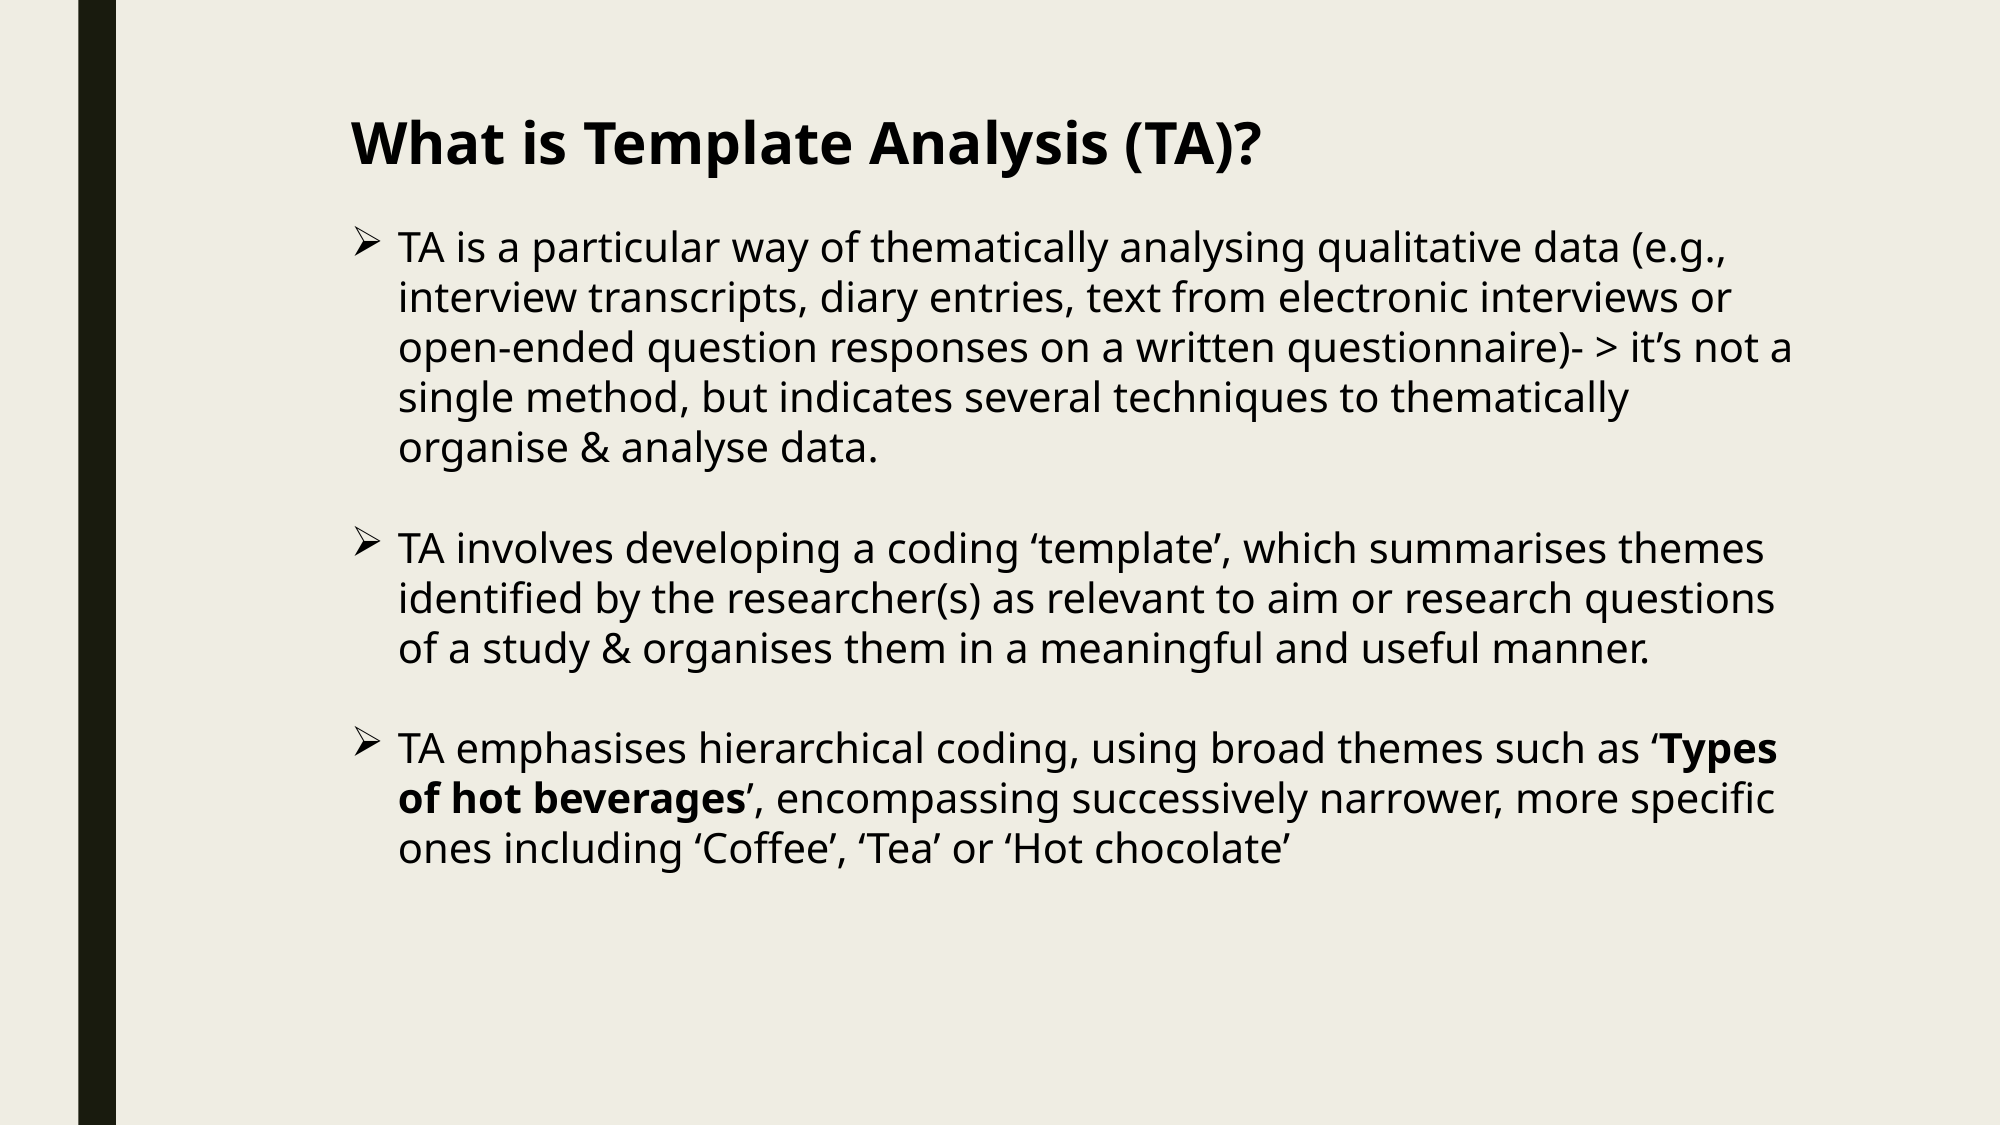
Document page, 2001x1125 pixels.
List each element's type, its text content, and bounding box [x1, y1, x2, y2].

text_box What is Template Analysis (TA)? TA is a particular way of thematically analysing qualitative data (e.g., interview transcripts, diary entries, text from electronic interviews or open-ended question responses on a written questionnaire)- > it’s not a single method, but indicates several techniques to thematically organise & analyse data. TA involves developing a coding ‘template’, which summarises themes identified by the researcher(s) as relevant to aim or research questions of a study & organises them in a meaningful and useful manner. TA emphasises hierarchical coding, using broad themes such as ‘Types of hot beverages’, encompassing successively narrower, more specific ones including ‘Coffee’, ‘Tea’ or ‘Hot chocolate’ [336, 98, 1817, 1125]
